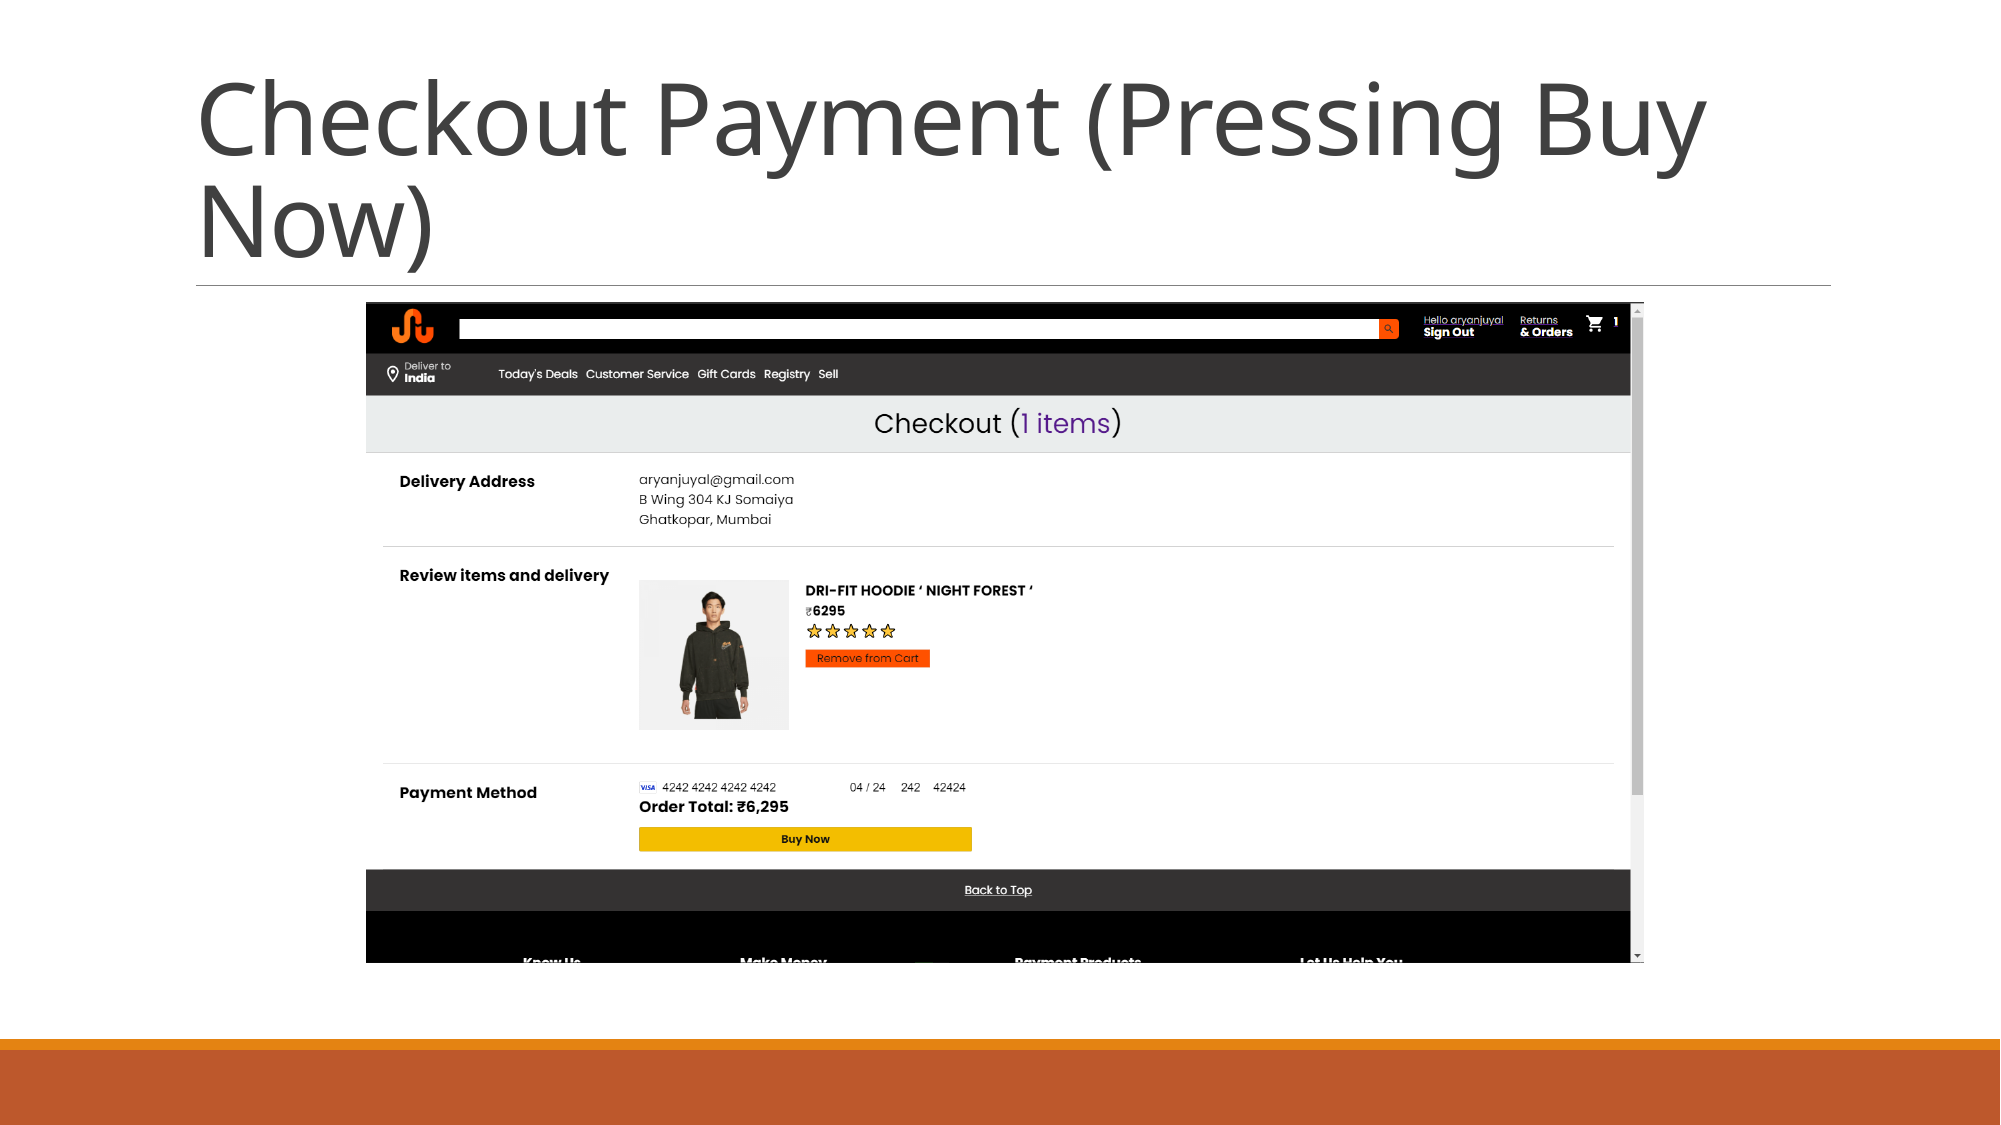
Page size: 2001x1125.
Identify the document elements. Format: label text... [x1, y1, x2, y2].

title Checkout Payment (Pressing Buy Now) [180, 47, 1830, 285]
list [365, 302, 1644, 964]
